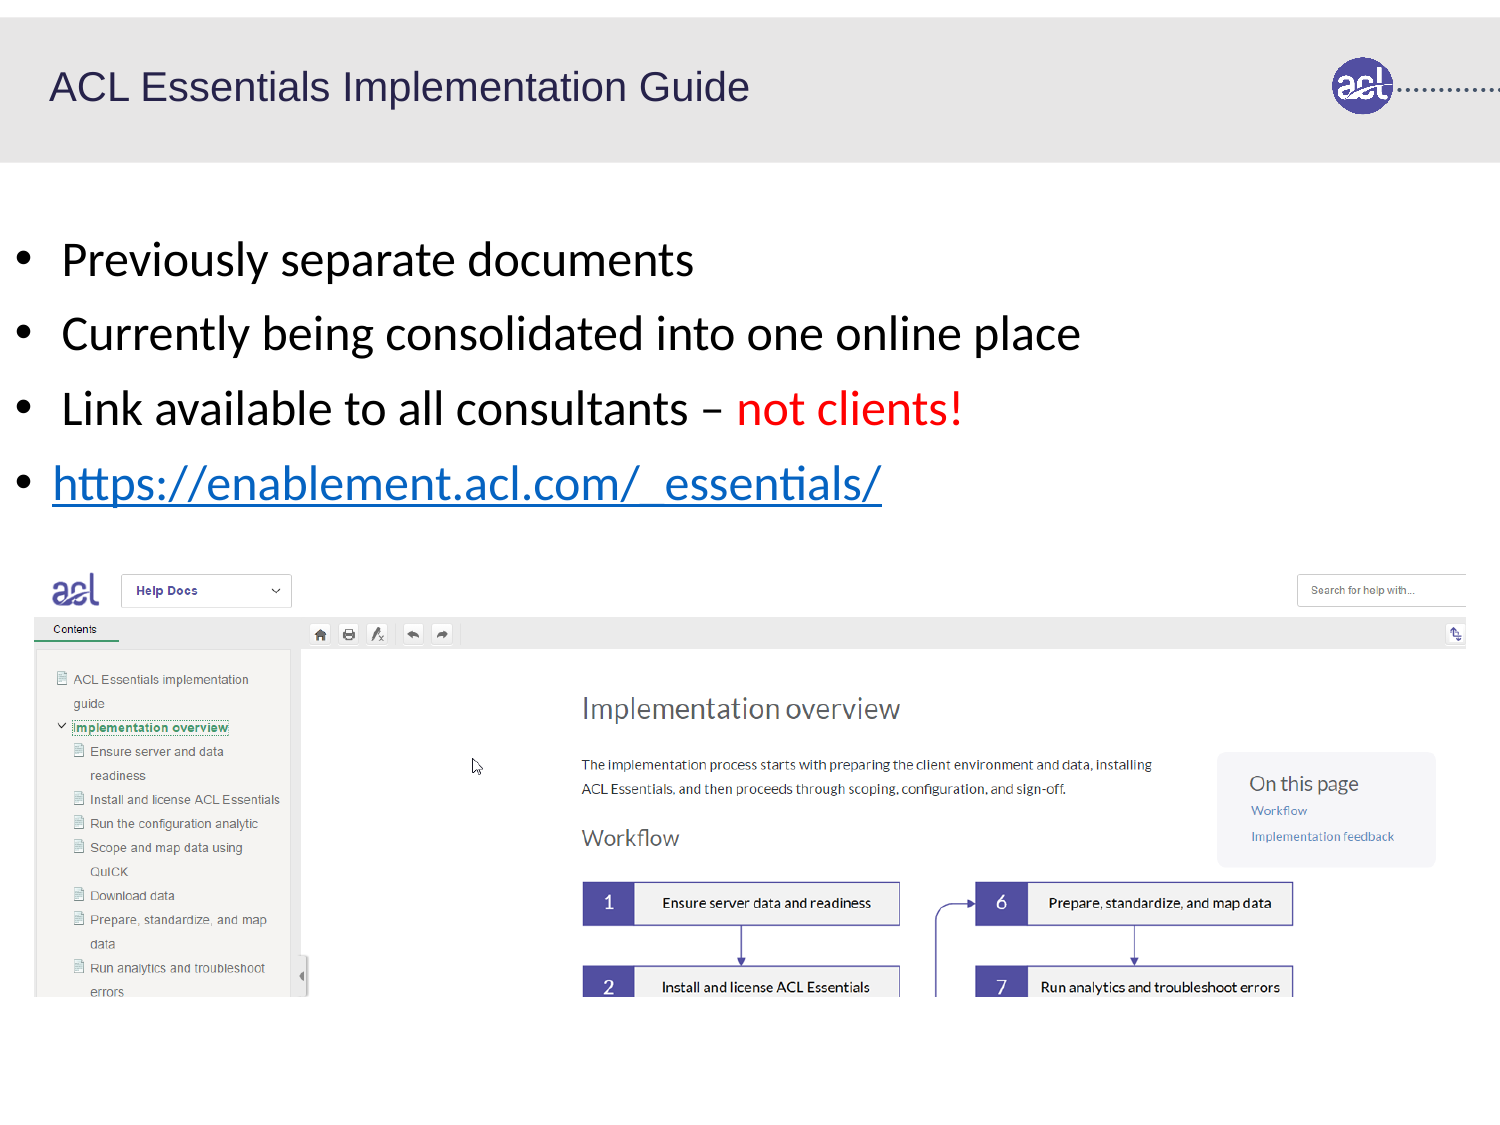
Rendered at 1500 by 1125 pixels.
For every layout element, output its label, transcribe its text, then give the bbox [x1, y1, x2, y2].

list Previously separate documents Currently being consolidated into one online place Link available to all consultants – not clients! https://enablement.acl.com/_essentials/ [0, 225, 1347, 968]
list ACL Essentials Implementation Guide [0, 57, 1230, 197]
picture [1330, 56, 1395, 116]
picture [34, 559, 1466, 997]
